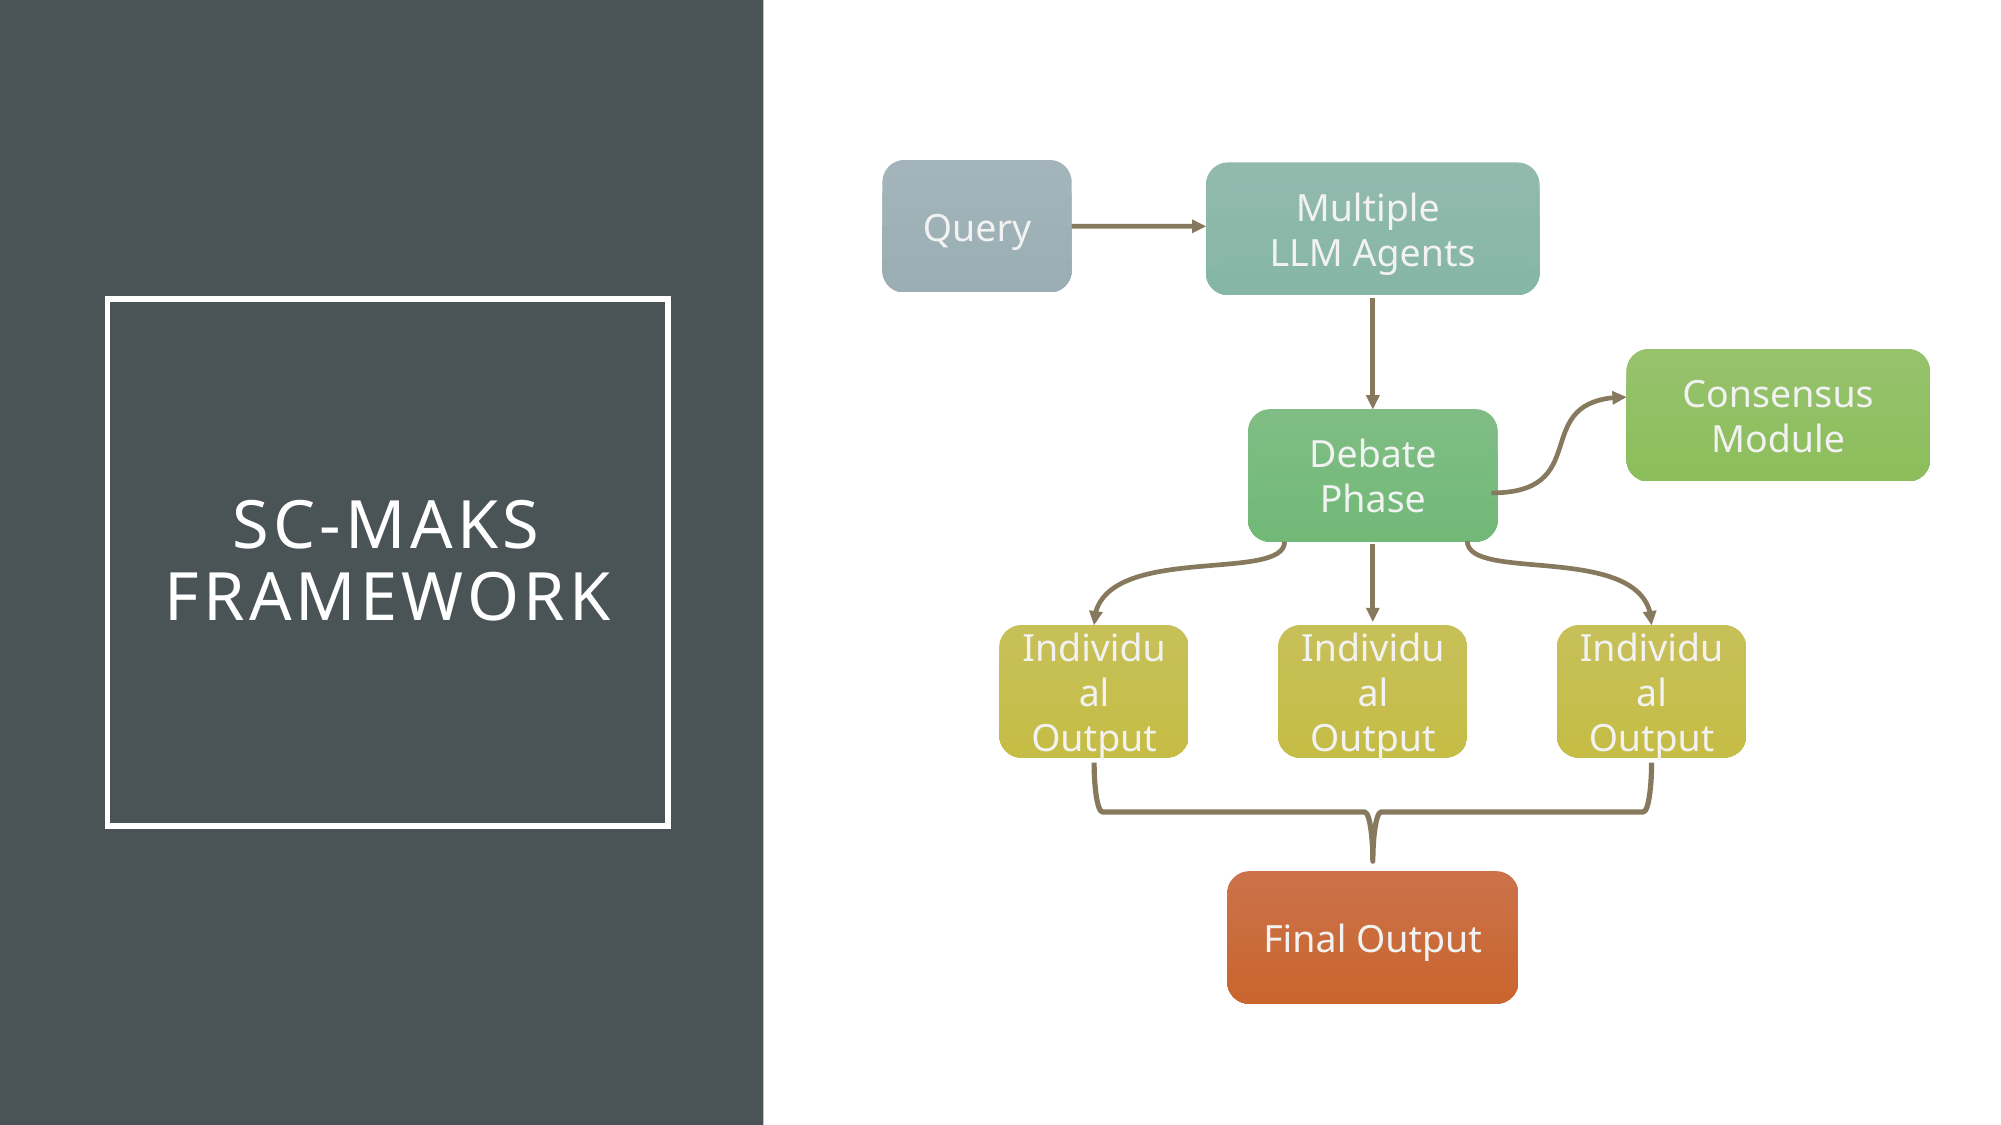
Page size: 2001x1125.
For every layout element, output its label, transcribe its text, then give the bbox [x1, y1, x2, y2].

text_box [882, 159, 1072, 293]
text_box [1205, 162, 1540, 295]
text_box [1094, 541, 1285, 626]
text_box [1491, 397, 1627, 493]
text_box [1227, 871, 1519, 1004]
title SC-MAKS Framework [105, 296, 671, 829]
text_box [0, 0, 764, 1125]
text_box [764, 0, 2000, 1125]
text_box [1278, 625, 1468, 758]
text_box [1467, 540, 1652, 626]
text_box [1626, 348, 1931, 482]
text_box [1091, 762, 1655, 864]
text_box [1247, 409, 1498, 542]
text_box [1556, 625, 1747, 758]
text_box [999, 625, 1189, 758]
